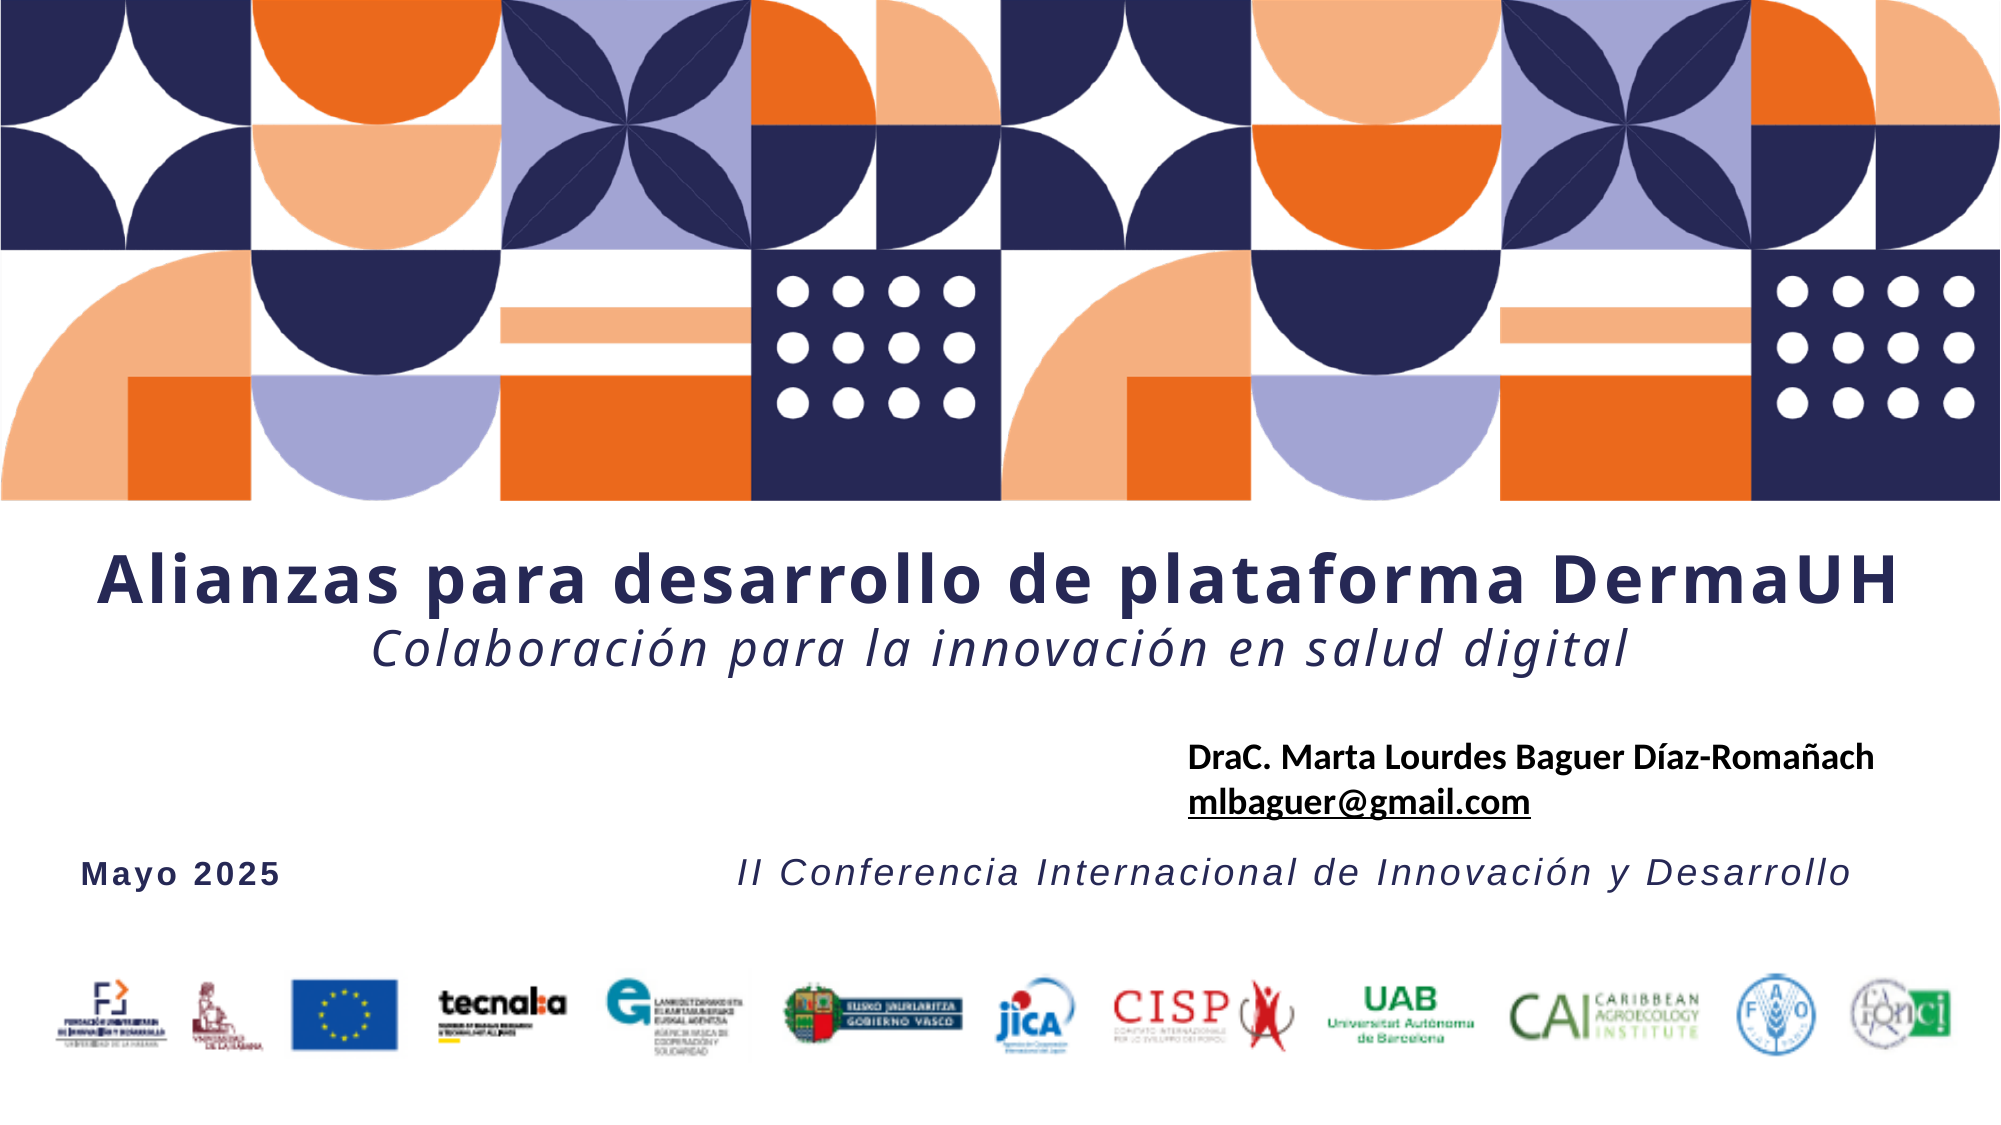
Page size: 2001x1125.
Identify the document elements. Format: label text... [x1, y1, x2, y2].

text_box II Conferencia Internacional de Innovación y Desarrollo [117, 840, 749, 900]
text_box DraC. Marta Lourdes Baguer Díaz-Romañach mlbaguer@gmail.com [1251, 724, 1903, 830]
text_box Alianzas para desarrollo de plataforma DermaUH Colaboración para la innovación en salud digital [1251, 529, 2000, 684]
picture [3, 0, 1999, 1125]
text_box Mayo 2025 [65, 845, 117, 900]
text_box Alianzas para desarrollo de plataforma DermaUH Colaboración para la innovación en salud digital [0, 529, 749, 684]
text_box II Conferencia Internacional de Innovación y Desarrollo [1251, 840, 1867, 900]
